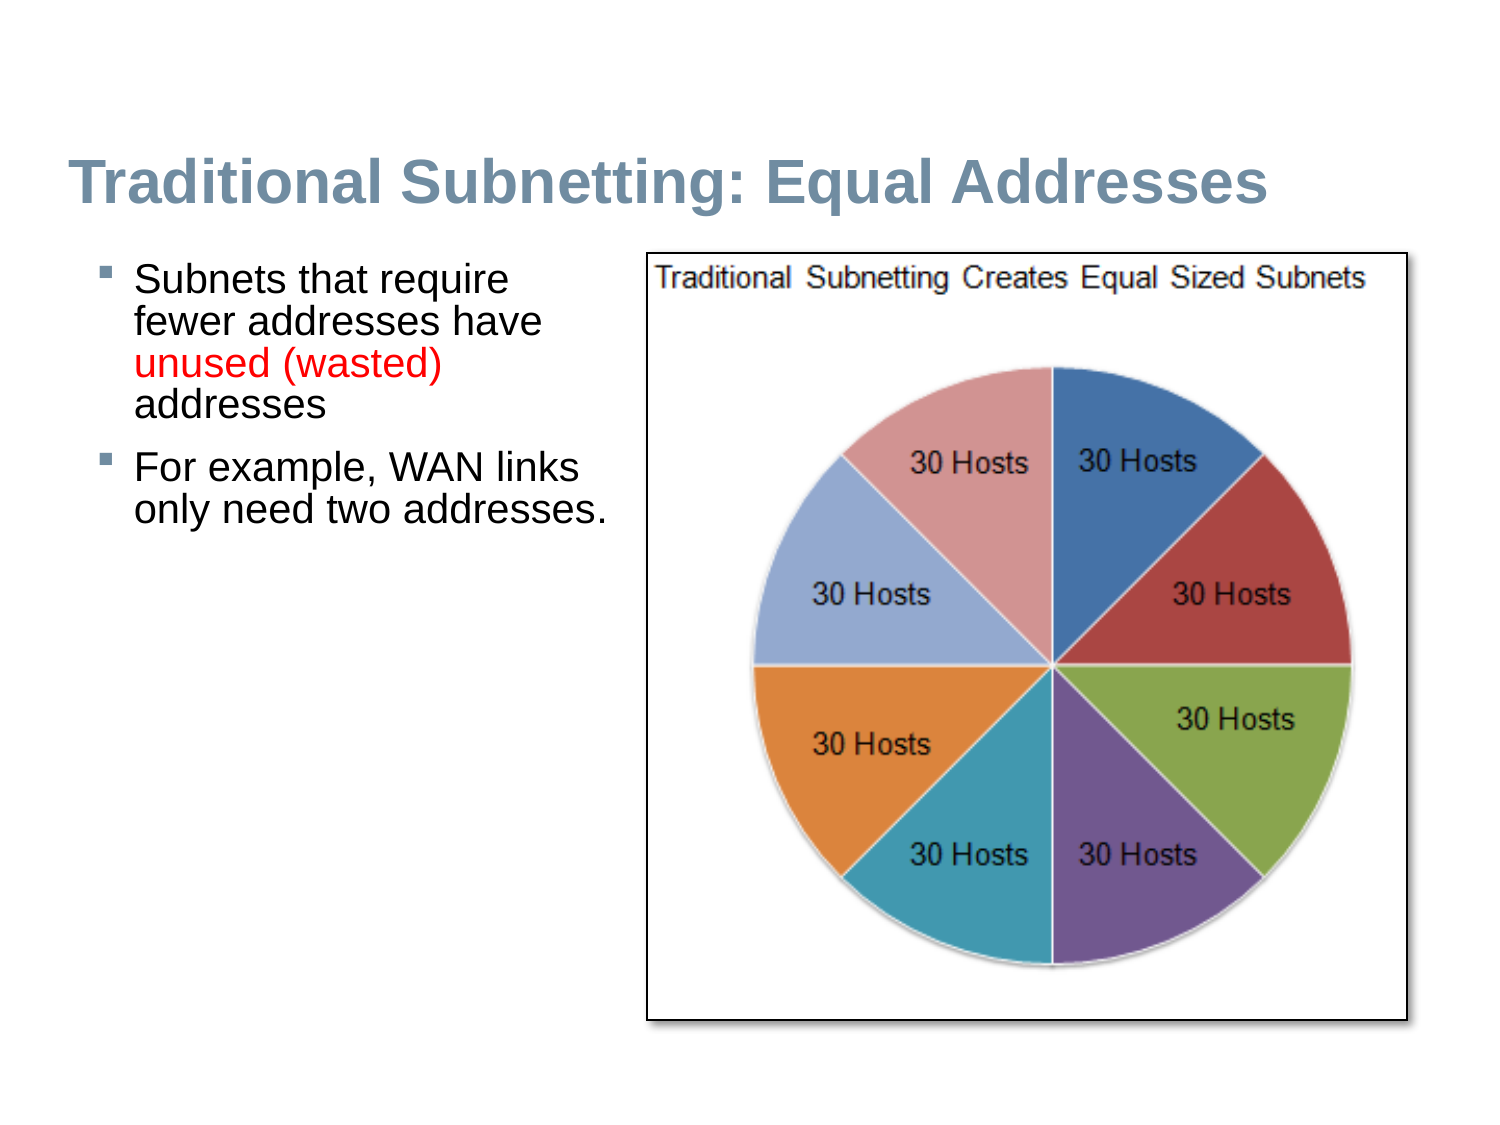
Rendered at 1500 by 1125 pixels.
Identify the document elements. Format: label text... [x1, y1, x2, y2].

picture [647, 253, 1407, 1019]
list Subnets that require fewer addresses have unused (wasted) addresses For example, WAN links only need two addresses. [82, 253, 624, 985]
title Traditional Subnetting: Equal Addresses [54, 85, 1392, 224]
